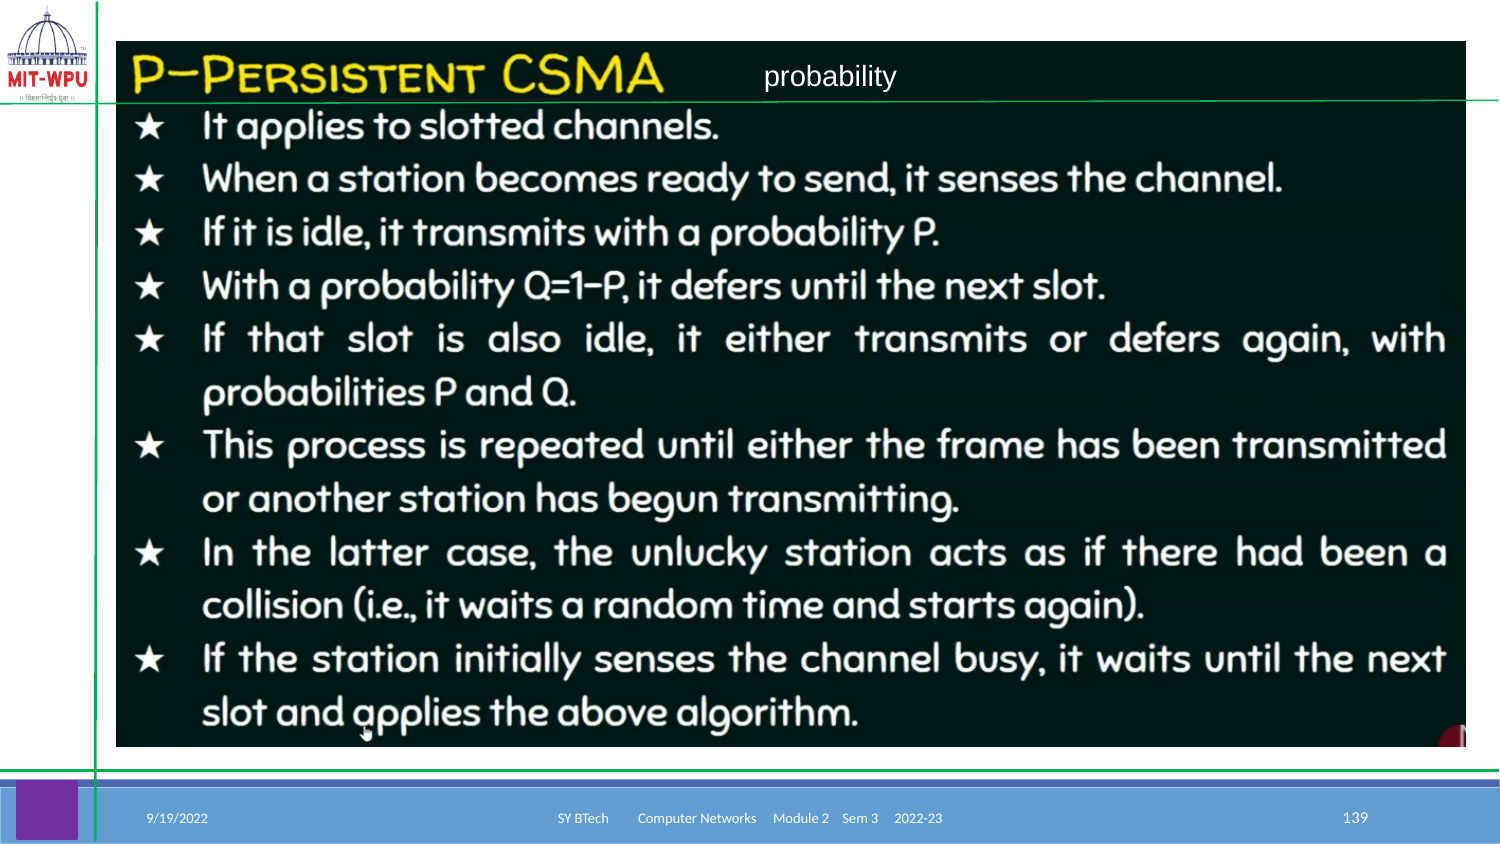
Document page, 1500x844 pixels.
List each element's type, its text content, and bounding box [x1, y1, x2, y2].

text_box [6, 5, 88, 98]
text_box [0, 100, 89, 104]
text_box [94, 779, 98, 842]
picture [115, 41, 1466, 100]
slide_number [135, 794, 440, 840]
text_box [101, 100, 1499, 104]
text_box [94, 1, 98, 770]
picture [115, 104, 1466, 747]
slide_number ‹#› [1218, 794, 1380, 840]
footer SY BTech Computer Networks Module 2 Sem 3 2022-23 [453, 794, 1047, 840]
text_box [17, 782, 76, 839]
